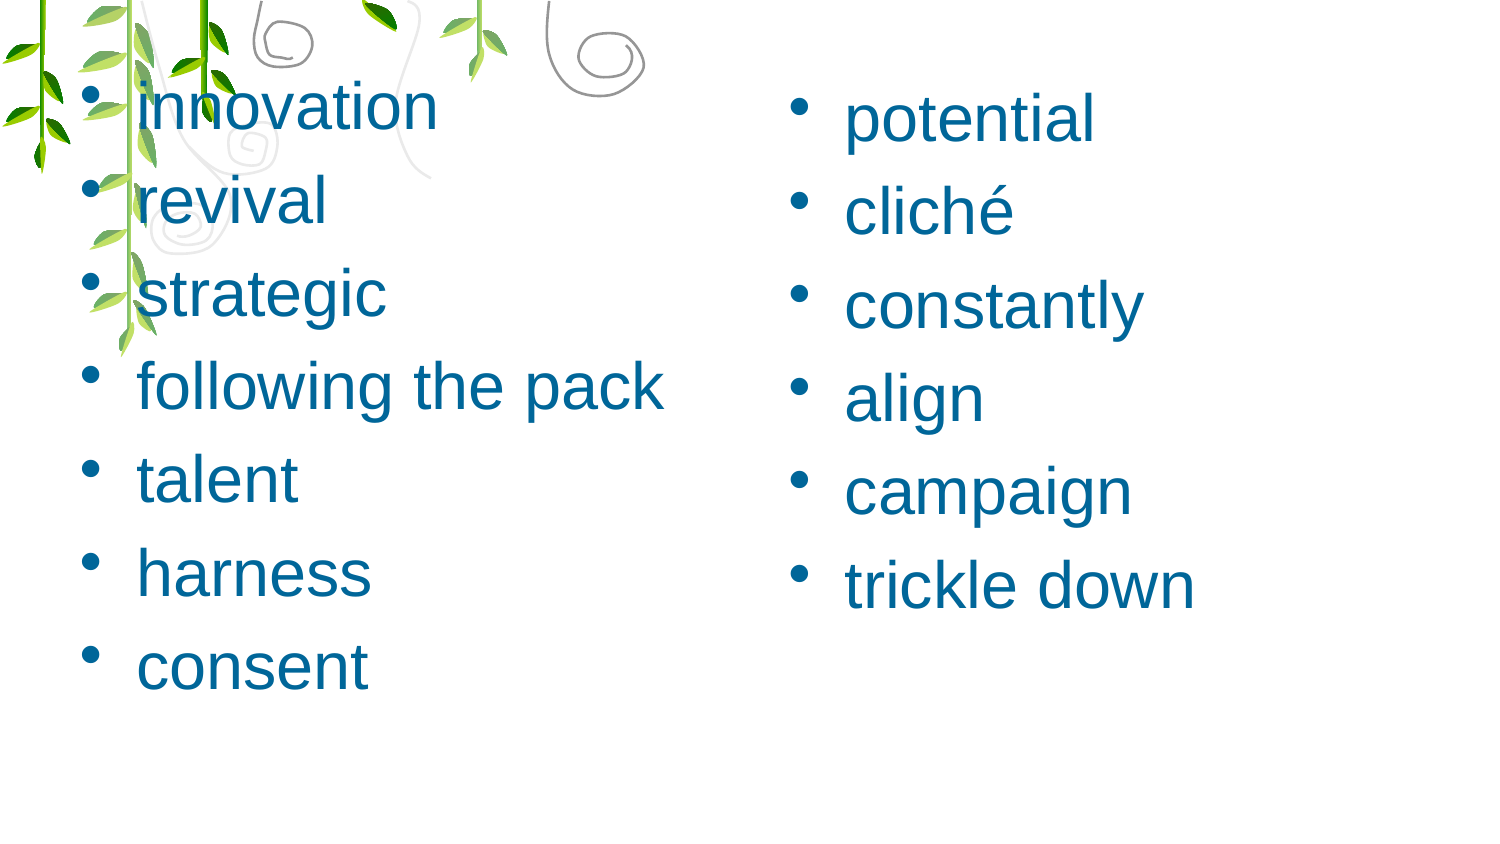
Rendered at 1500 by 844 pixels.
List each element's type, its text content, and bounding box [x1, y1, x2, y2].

text_box potential cliché constantly align campaign trickle down [773, 67, 1437, 625]
list innovation revival strategic following the pack talent harness consent [64, 55, 729, 765]
